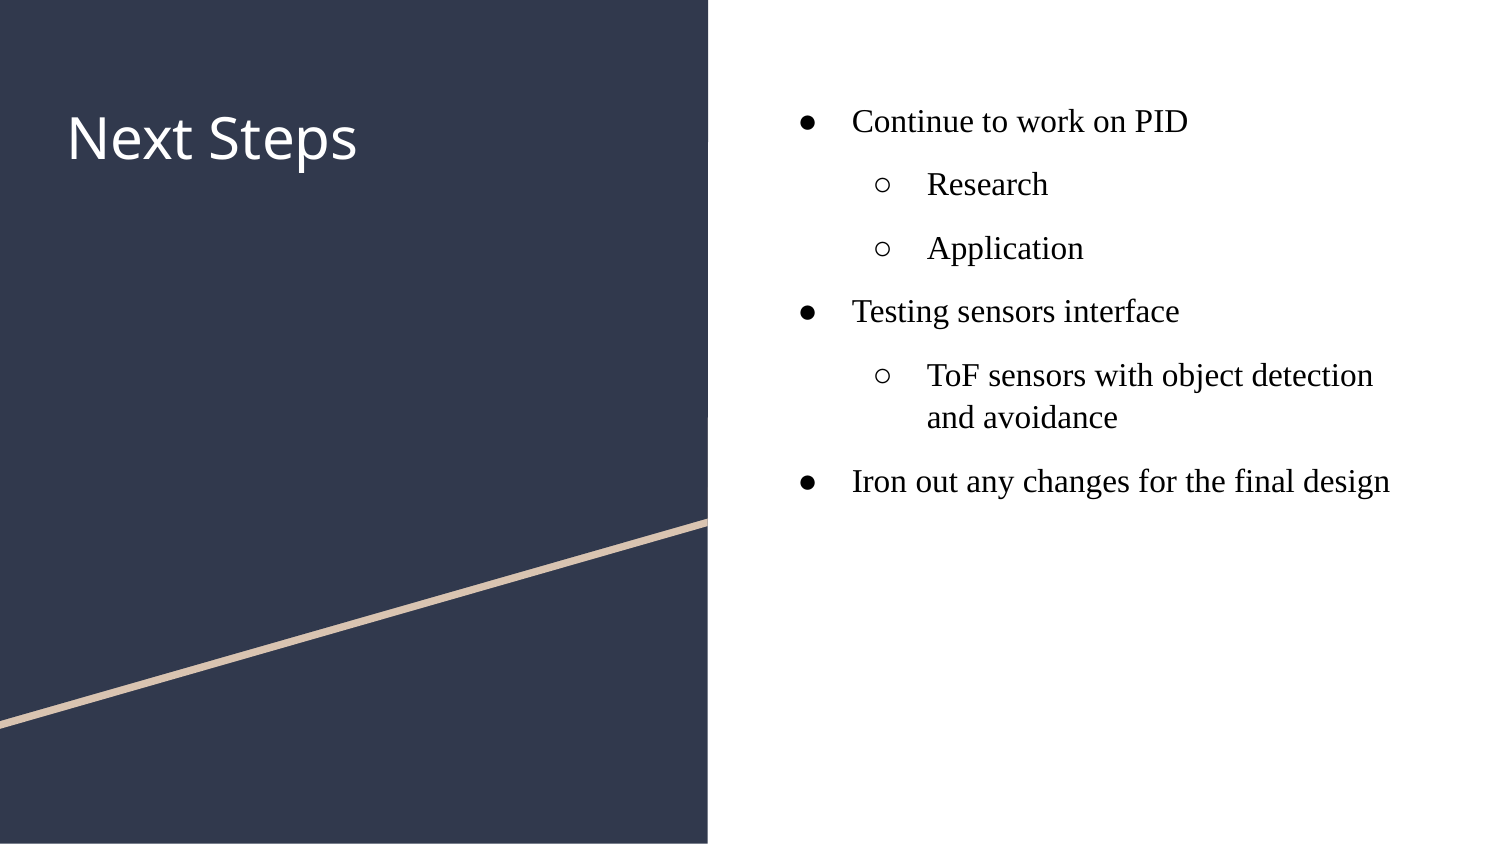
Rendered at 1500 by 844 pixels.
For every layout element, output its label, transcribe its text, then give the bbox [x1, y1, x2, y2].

list Continue to work on PID Research Application Testing sensors interface ToF sensors with object detection and avoidance Iron out any changes for the final design [761, 82, 1446, 755]
title Next Steps [51, 82, 660, 494]
